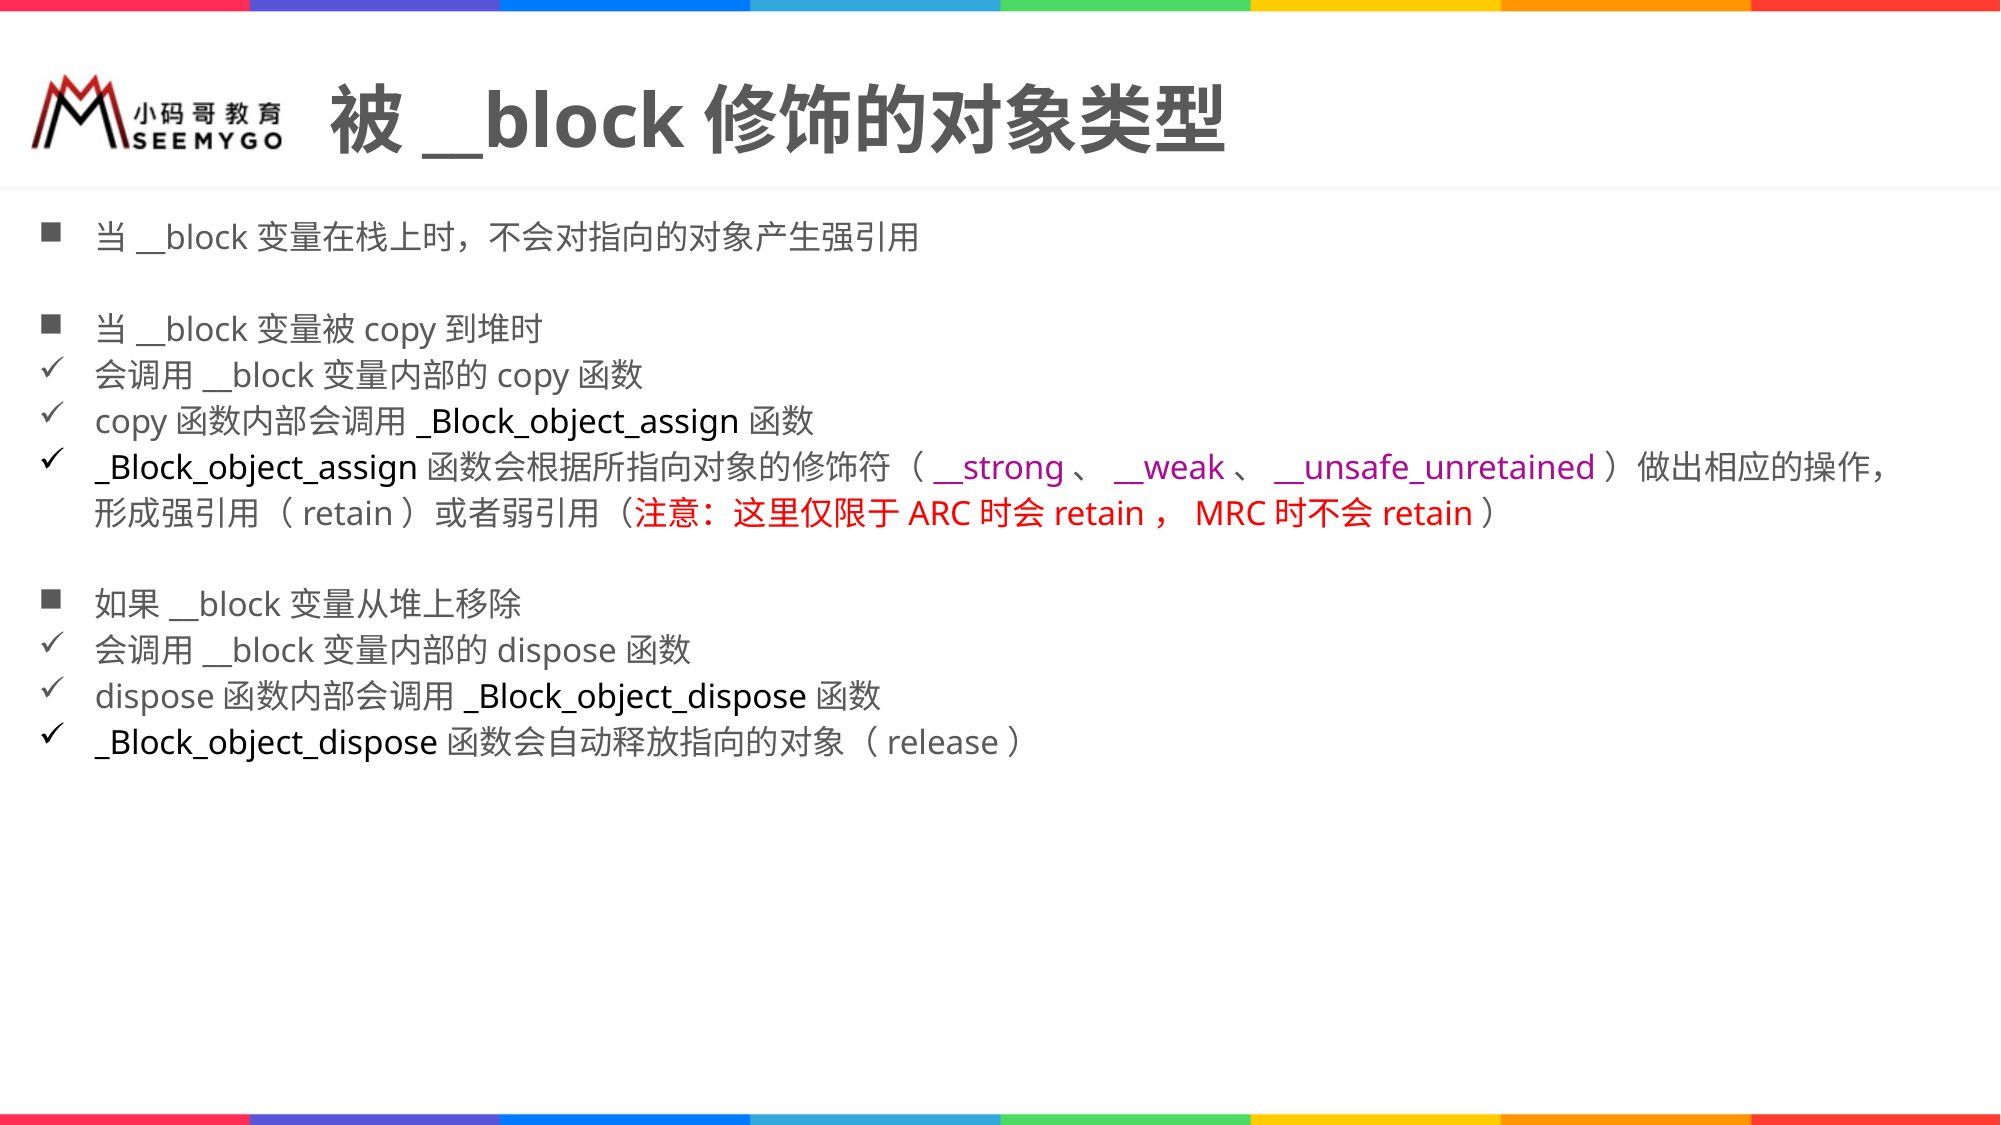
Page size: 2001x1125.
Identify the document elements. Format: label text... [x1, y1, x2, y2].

text_box 当__block变量在栈上时，不会对指向的对象产生强引用 当__block变量被copy到堆时 会调用__block变量内部的copy函数 copy函数内部会调用_Block_object_assign函数 _Block_object_assign函数会根据所指向对象的修饰符（__strong、__weak、__unsafe_unretained）做出相应的操作，形成强引用（retain）或者弱引用（注意：这里仅限于ARC时会retain，MRC时不会retain） 如果__block变量从堆上移除 会调用__block变量内部的dispose函数 dispose函数内部会调用_Block_object_dispose函数 _Block_object_dispose函数会自动释放指向的对象（release） [23, 203, 1944, 950]
title 被__block修饰的对象类型 [314, 64, 1968, 182]
picture [0, 0, 2001, 1125]
